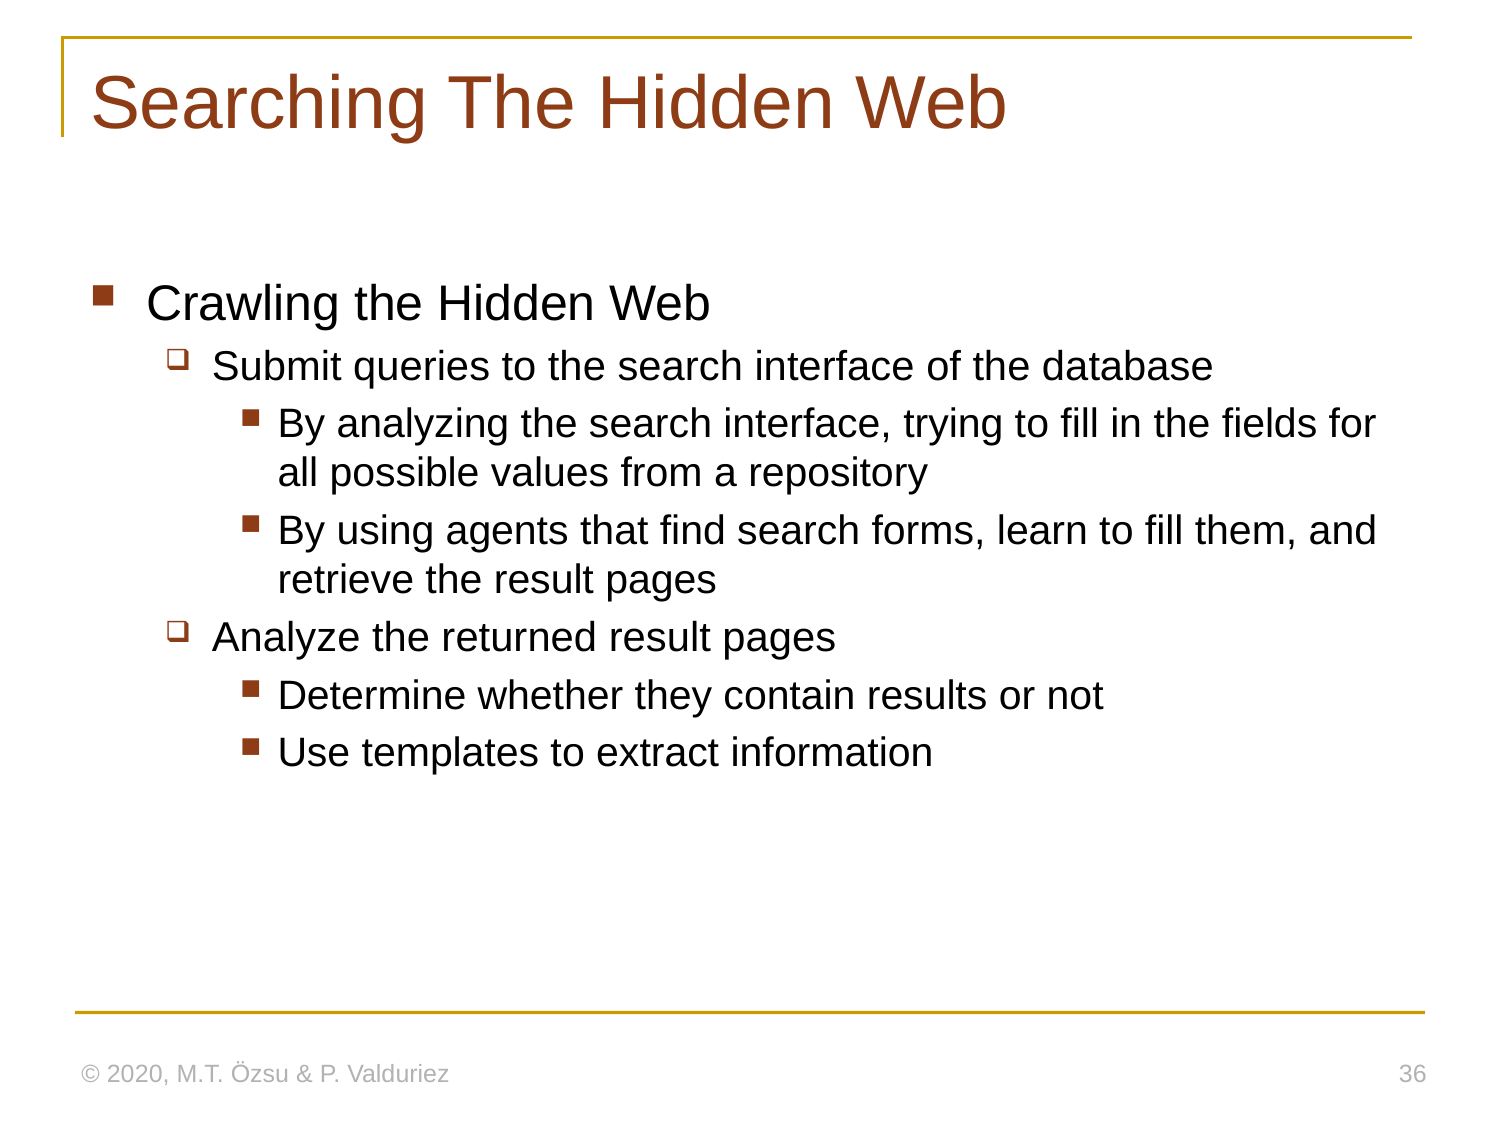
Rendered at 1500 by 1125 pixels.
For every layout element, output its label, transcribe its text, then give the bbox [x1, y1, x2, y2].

list Crawling the Hidden Web Submit queries to the search interface of the database By analyzing the search interface, trying to fill in the fields for all possible values from a repository By using agents that find search forms, learn to fill them, and retrieve the result pages Analyze the returned result pages Determine whether they contain results or not Use templates to extract information [74, 262, 1426, 1006]
footer © 2020, M.T. Özsu & P. Valduriez [66, 1042, 573, 1103]
slide_number 36 [1104, 1042, 1442, 1103]
title Searching The Hidden Web [74, 45, 1426, 233]
